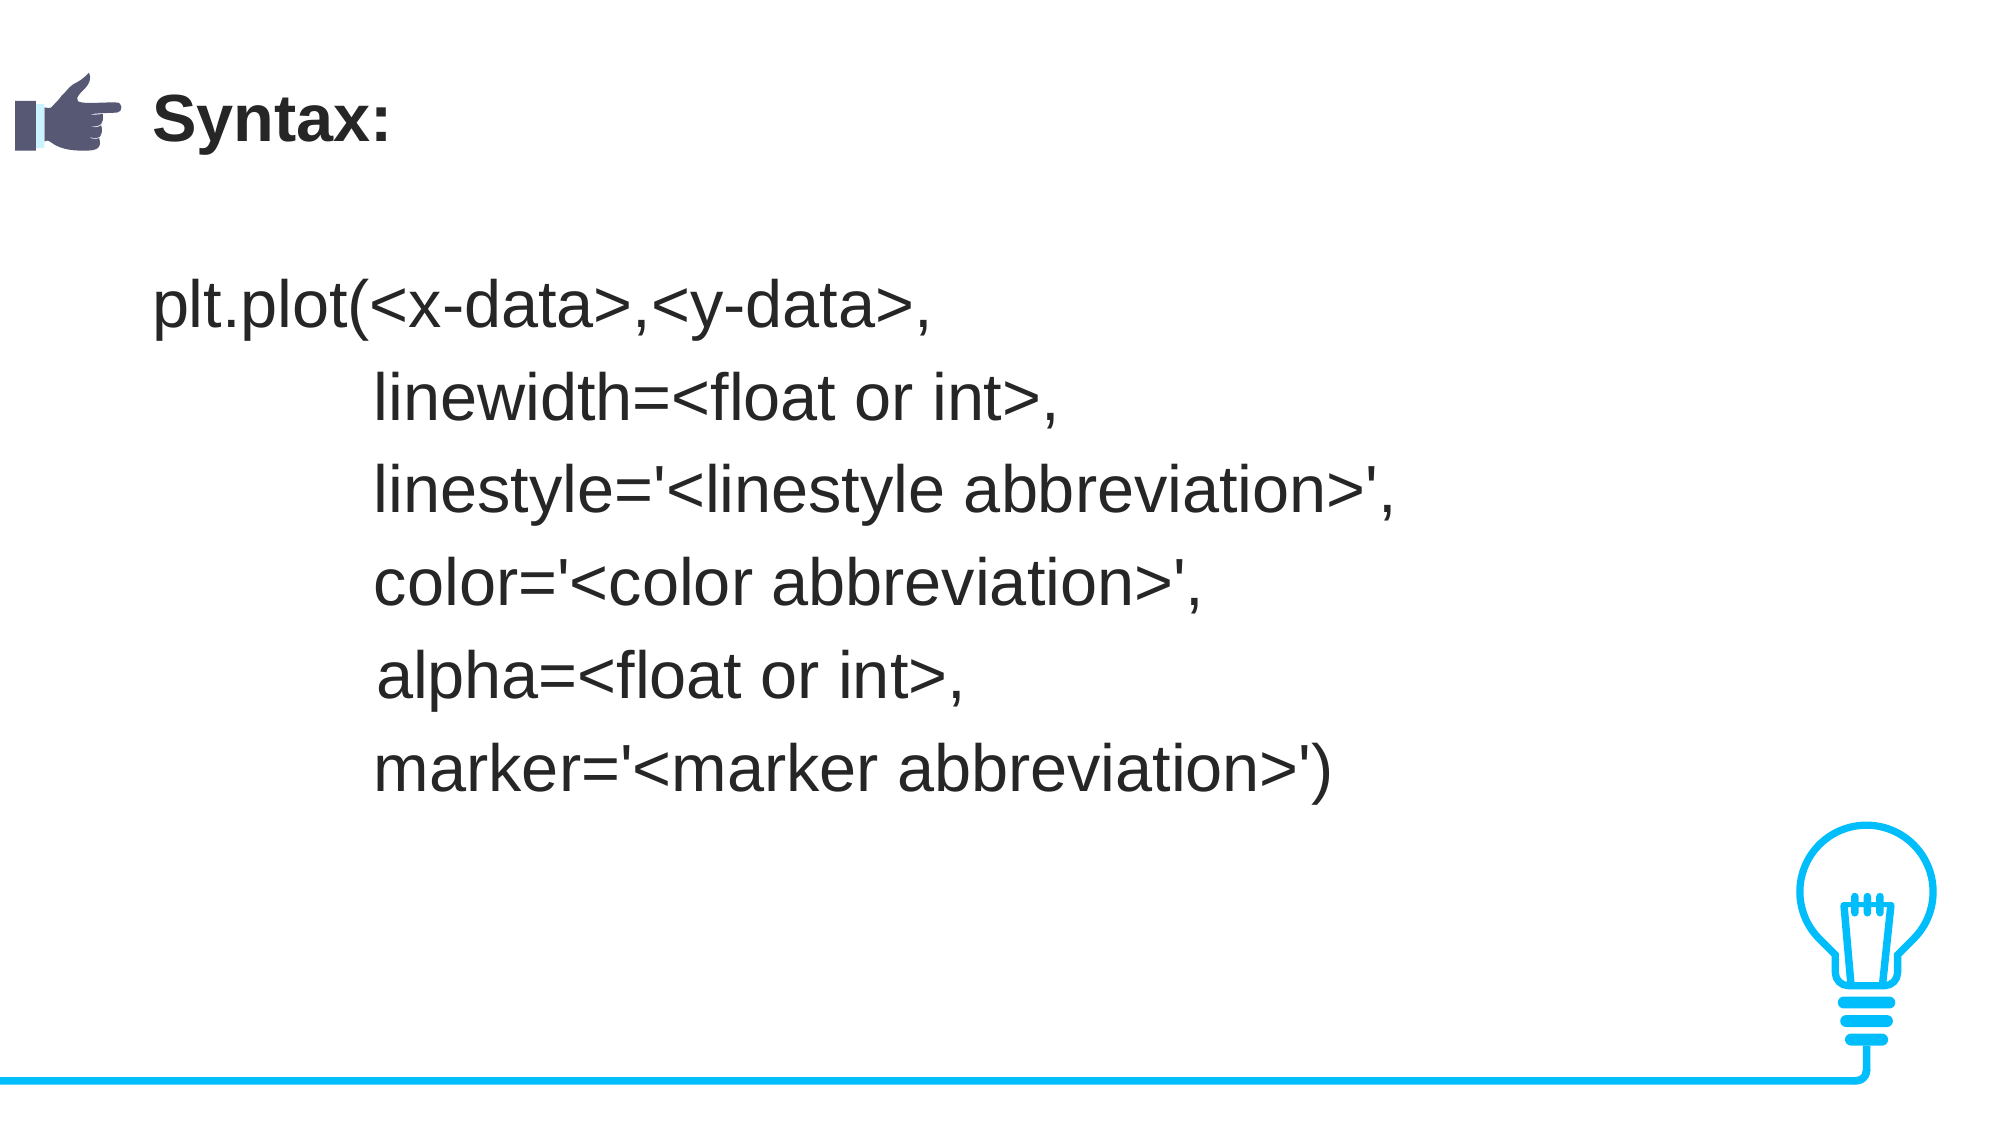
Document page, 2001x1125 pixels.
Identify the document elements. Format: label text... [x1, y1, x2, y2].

list Syntax: plt.plot(<x-data>,<y-data>, linewidth=<float or int>, linestyle='<linestyle abbreviation>', color='<color abbreviation>', alpha=<float or int>, marker='<marker abbreviation>') [137, 55, 1976, 835]
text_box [15, 72, 122, 151]
